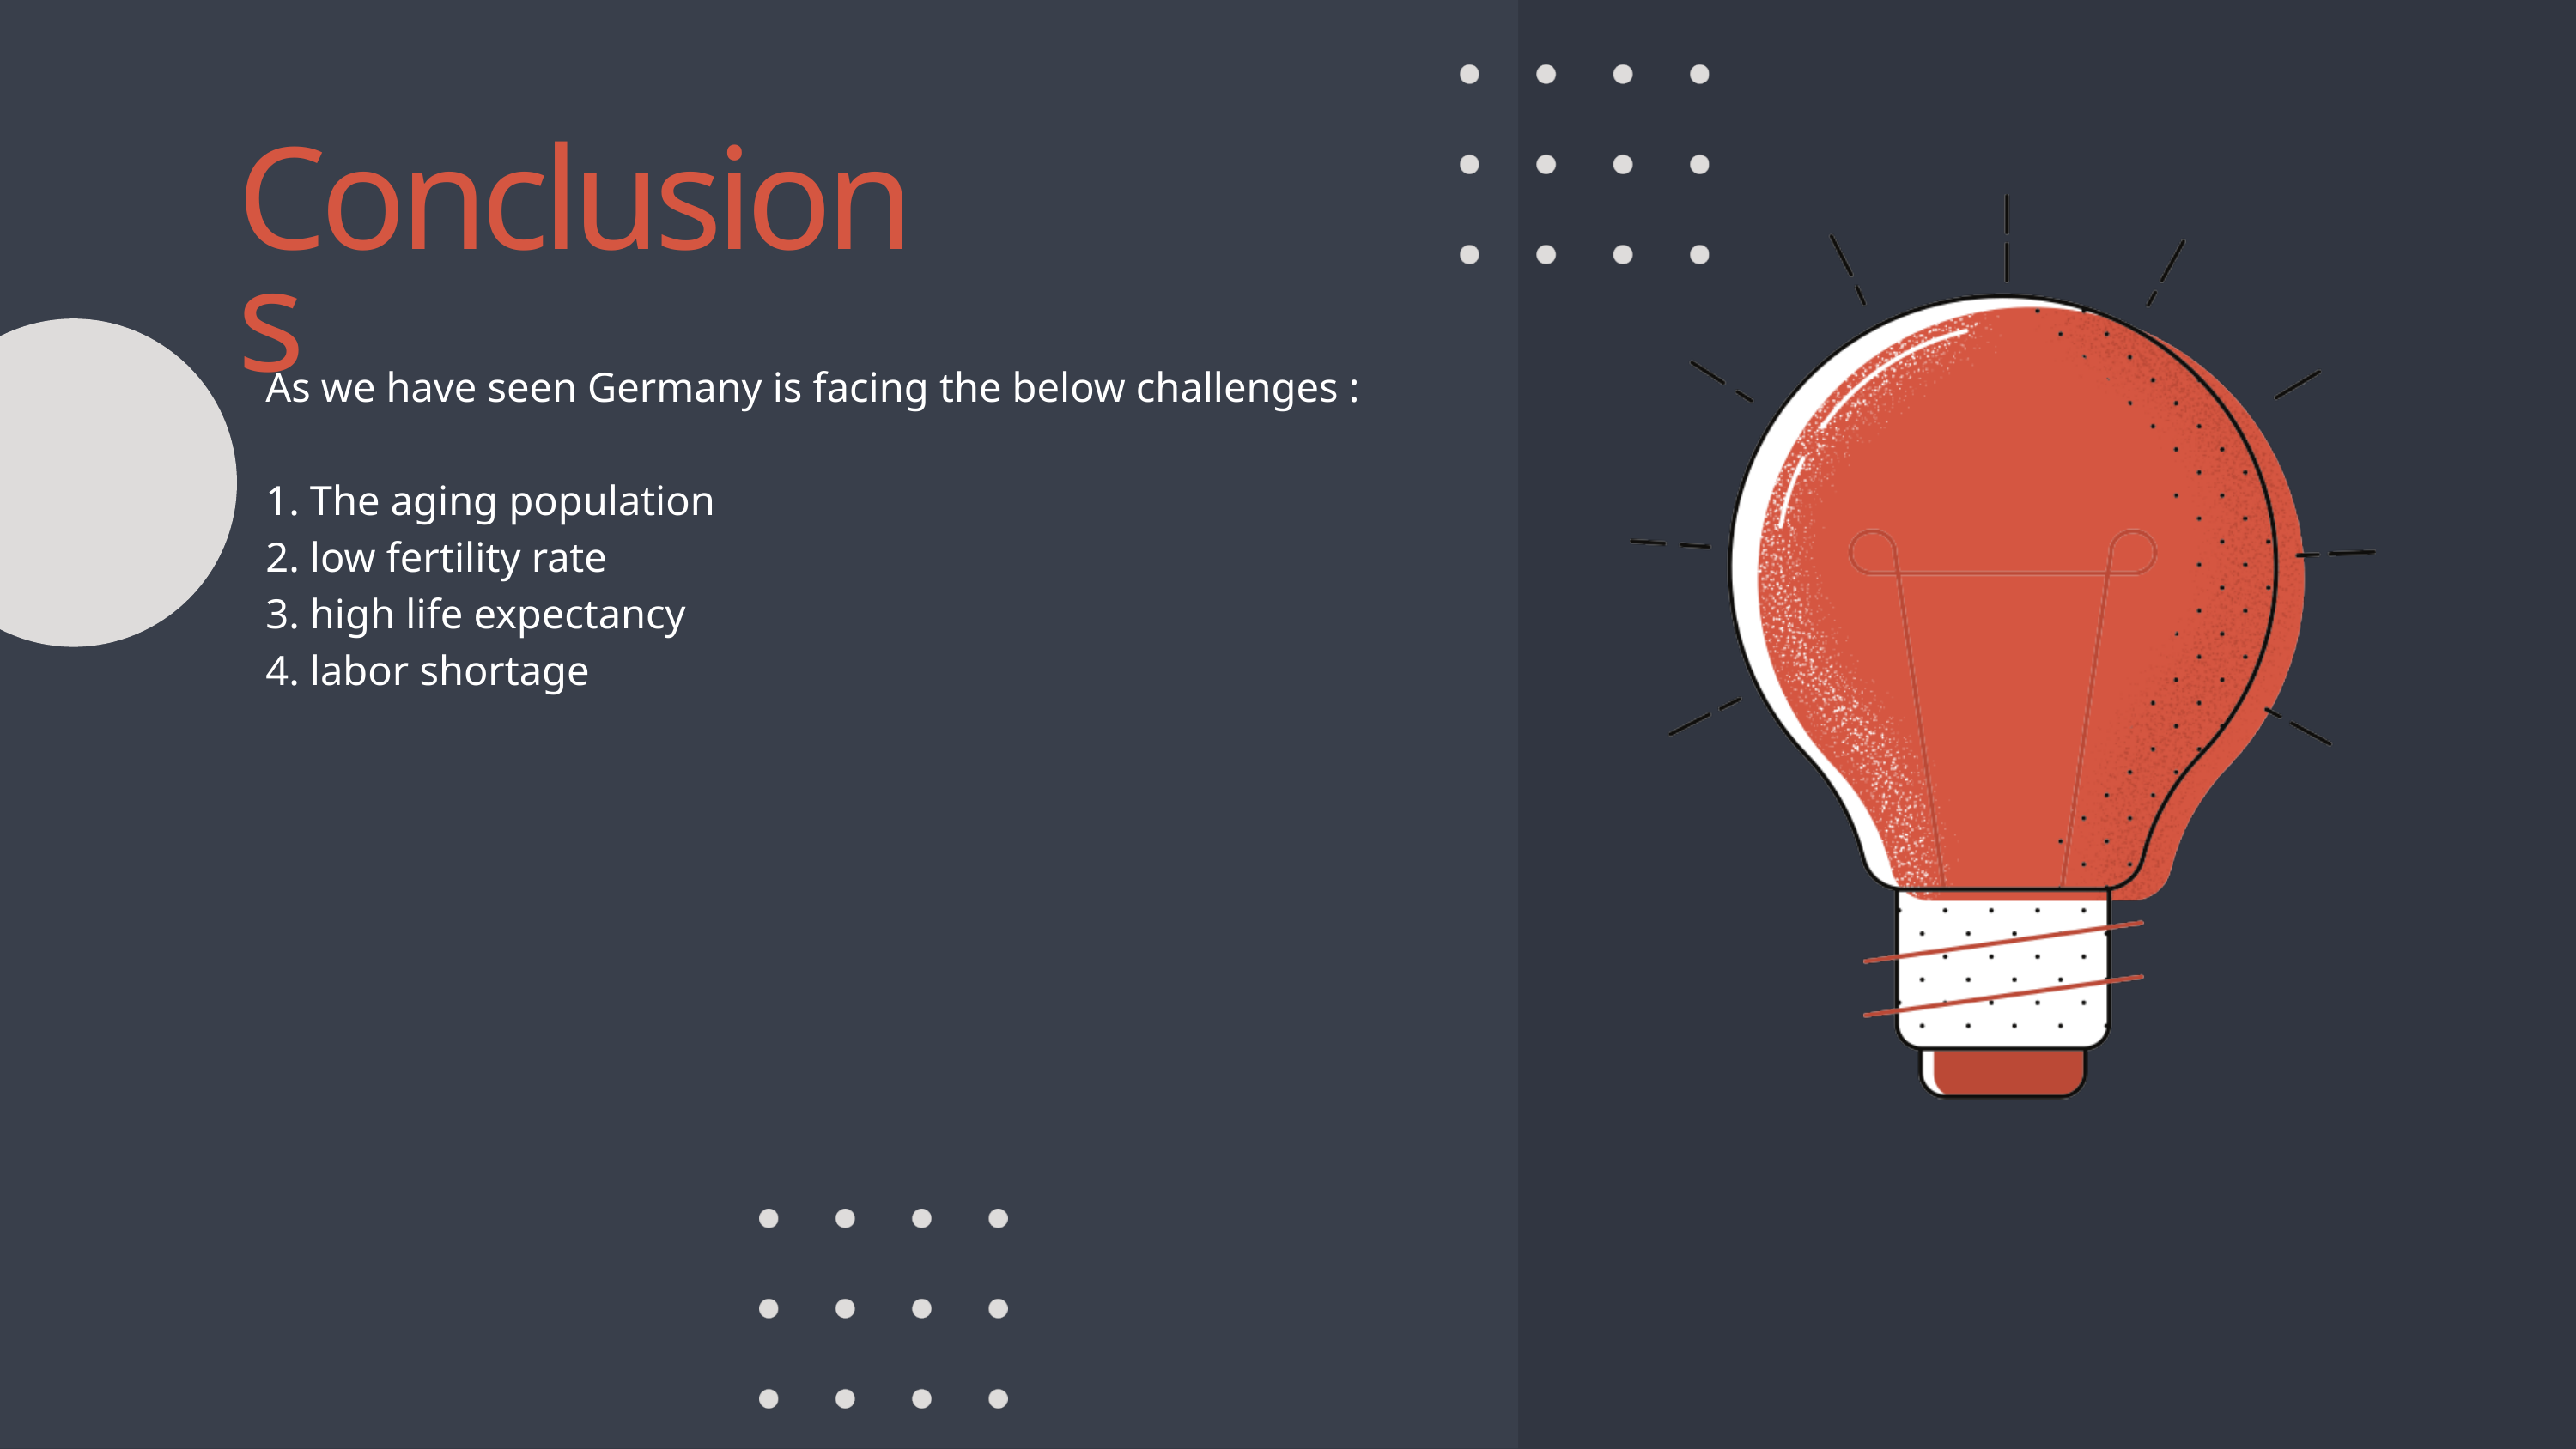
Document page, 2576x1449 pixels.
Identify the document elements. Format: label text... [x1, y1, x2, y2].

text_box [0, 0, 1519, 1449]
text_box [1460, 0, 1710, 265]
text_box [1629, 194, 2376, 1100]
text_box [759, 1209, 1008, 1449]
text_box Conclusions [237, 155, 931, 400]
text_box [0, 318, 238, 647]
text_box As we have seen Germany is facing the below challenges : 1. The aging population 2. low fertility rate 3. high life expectancy 4. labor shortage [265, 354, 1502, 751]
